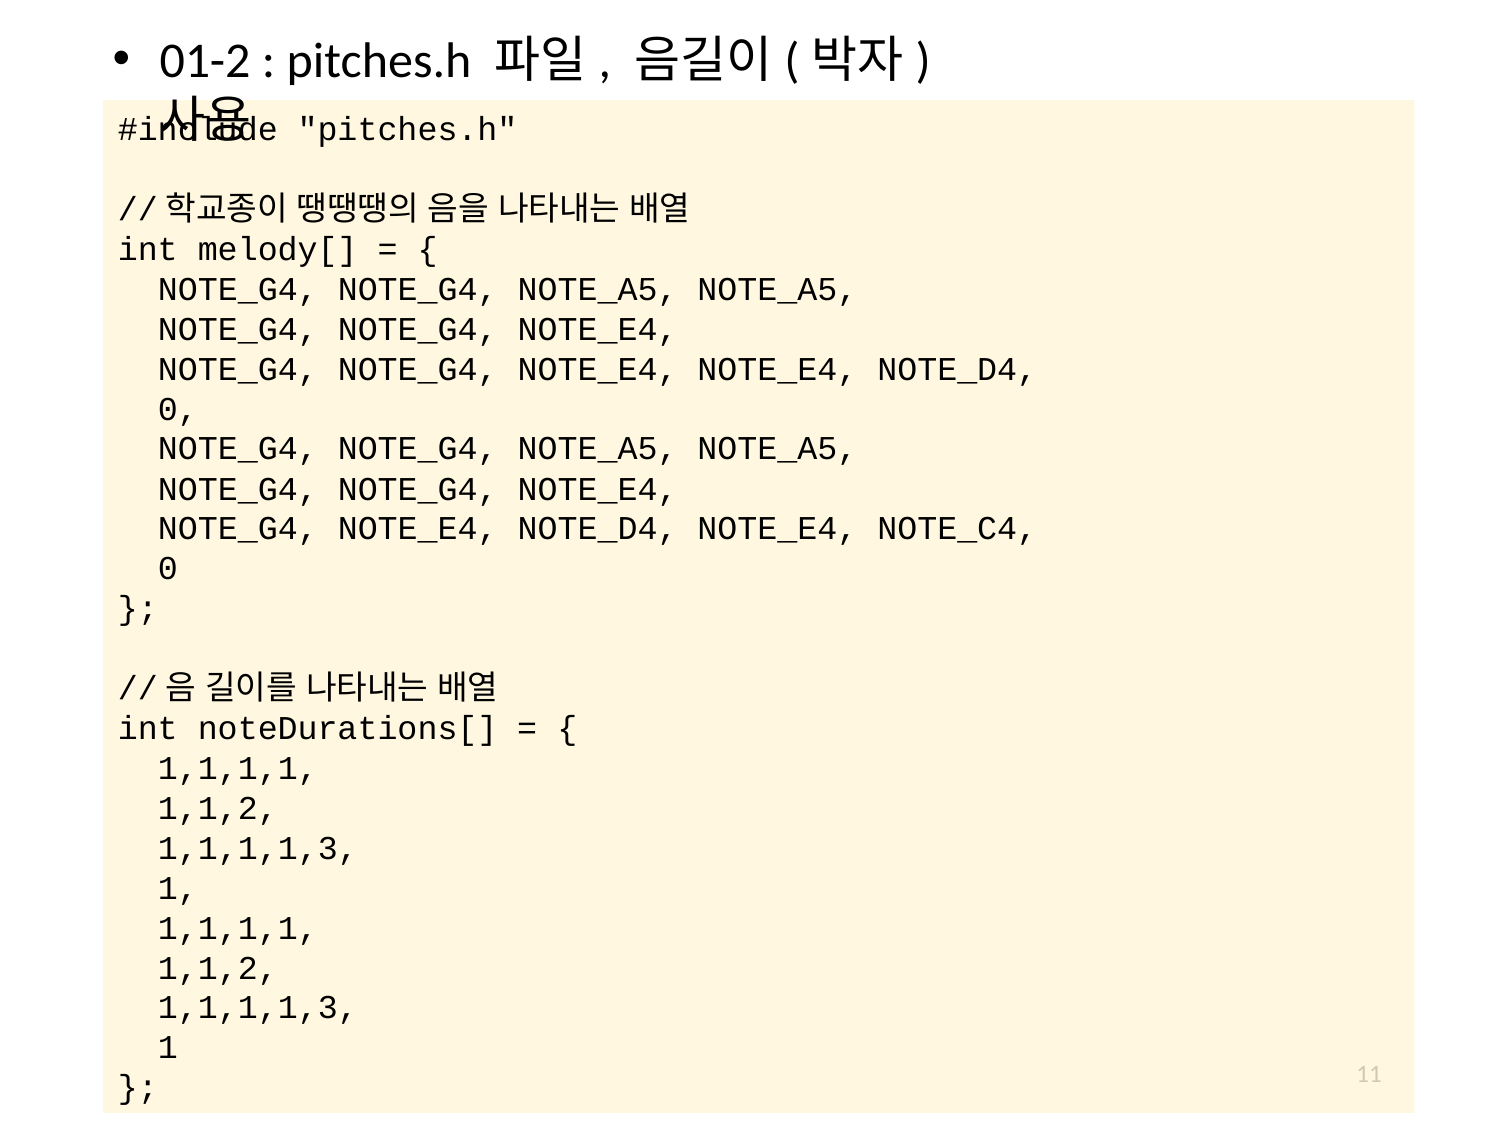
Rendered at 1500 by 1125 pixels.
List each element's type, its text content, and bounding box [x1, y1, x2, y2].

text_box 01-2 : pitches.h 파일, 음길이(박자) 사용 [97, 20, 1060, 155]
text_box #include "pitches.h" //학교종이 땡땡땡의 음을 나타내는 배열 int melody[] = { NOTE_G4, NOTE_G4, NOTE_A5, NOTE_A5, NOTE_G4, NOTE_G4, NOTE_E4, NOTE_G4, NOTE_G4, NOTE_E4, NOTE_E4, NOTE_D4, 0, NOTE_G4, NOTE_G4, NOTE_A5, NOTE_A5, NOTE_G4, NOTE_G4, NOTE_E4, NOTE_G4, NOTE_E4, NOTE_D4, NOTE_E4, NOTE_C4, 0 }; //음 길이를 나타내는 배열 int noteDurations[] = { 1,1,1,1, 1,1,2, 1,1,1,1,3, 1, 1,1,1,1, 1,1,2, 1,1,1,1,3, 1 }; [103, 100, 1415, 1113]
